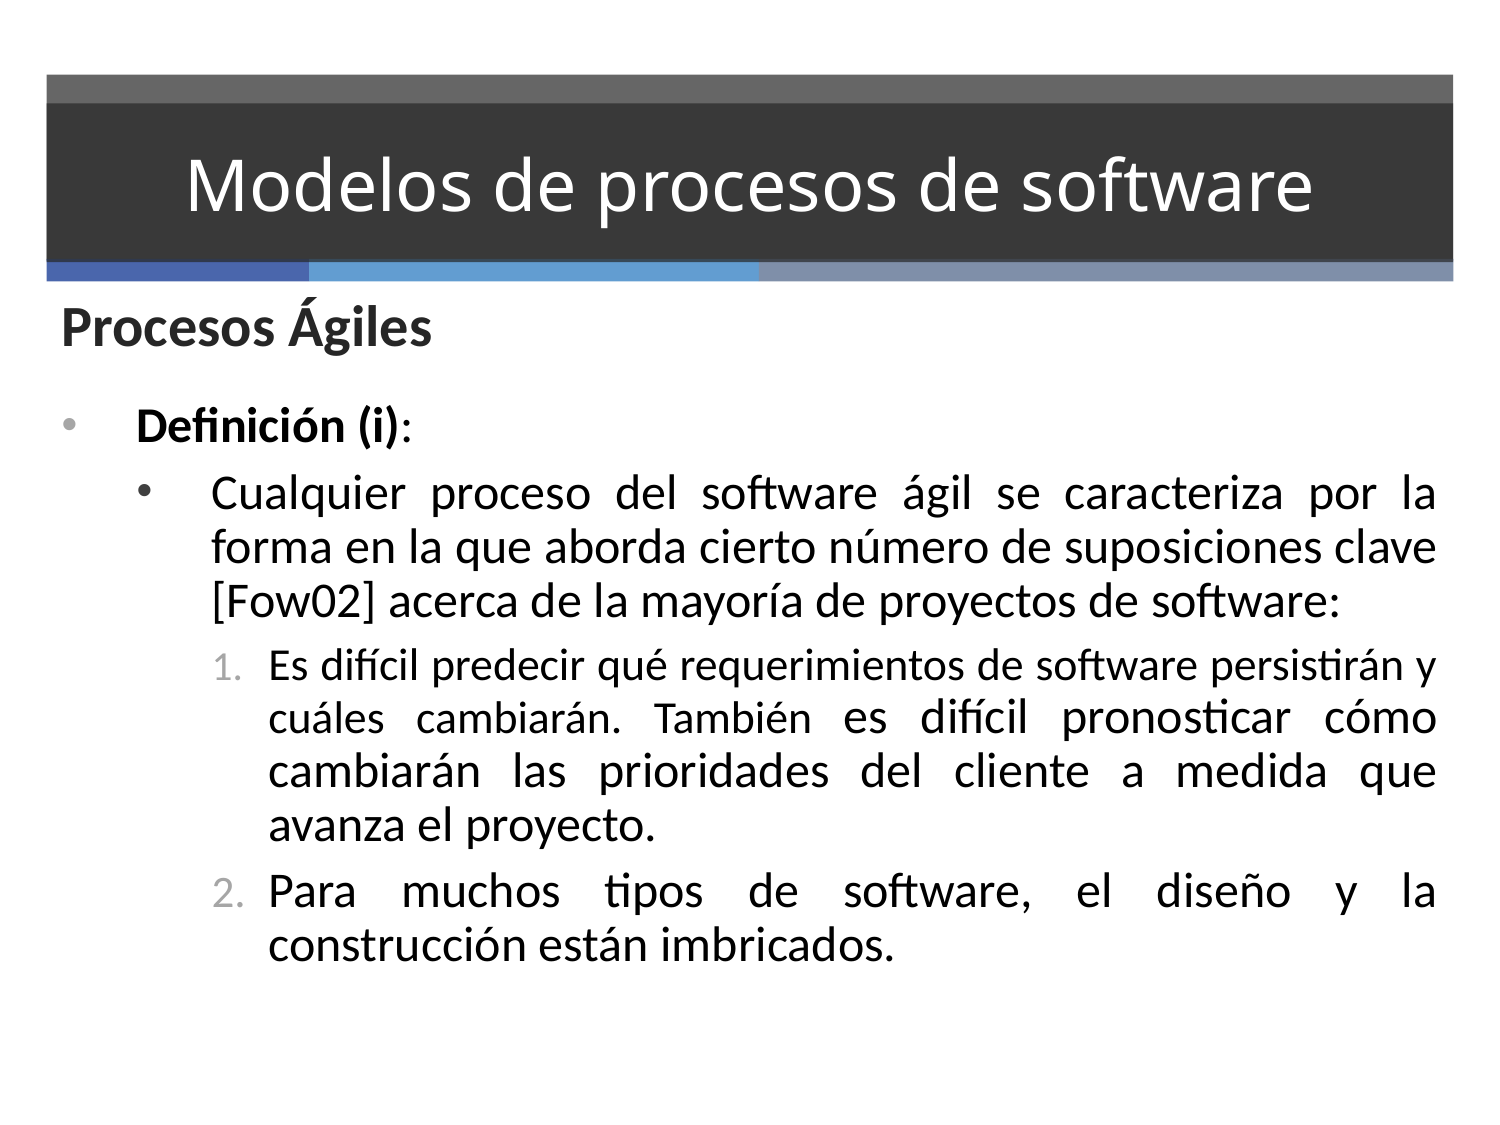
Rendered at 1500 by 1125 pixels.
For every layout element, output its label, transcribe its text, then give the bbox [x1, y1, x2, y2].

title Modelos de procesos de software [46, 103, 1454, 263]
list Procesos Ágiles Definición (i): Cualquier proceso del software ágil se caracteriza por la forma en la que aborda cierto número de suposiciones clave [Fow02] acerca de la mayoría de proyectos de software: Es difícil predecir qué requerimientos de software persistirán y cuáles cambiarán. También es difícil pronosticar cómo cambiarán las prioridades del cliente a medida que avanza el proyecto. Para muchos tipos de software, el diseño y la construcción están imbricados. [46, 280, 1454, 936]
